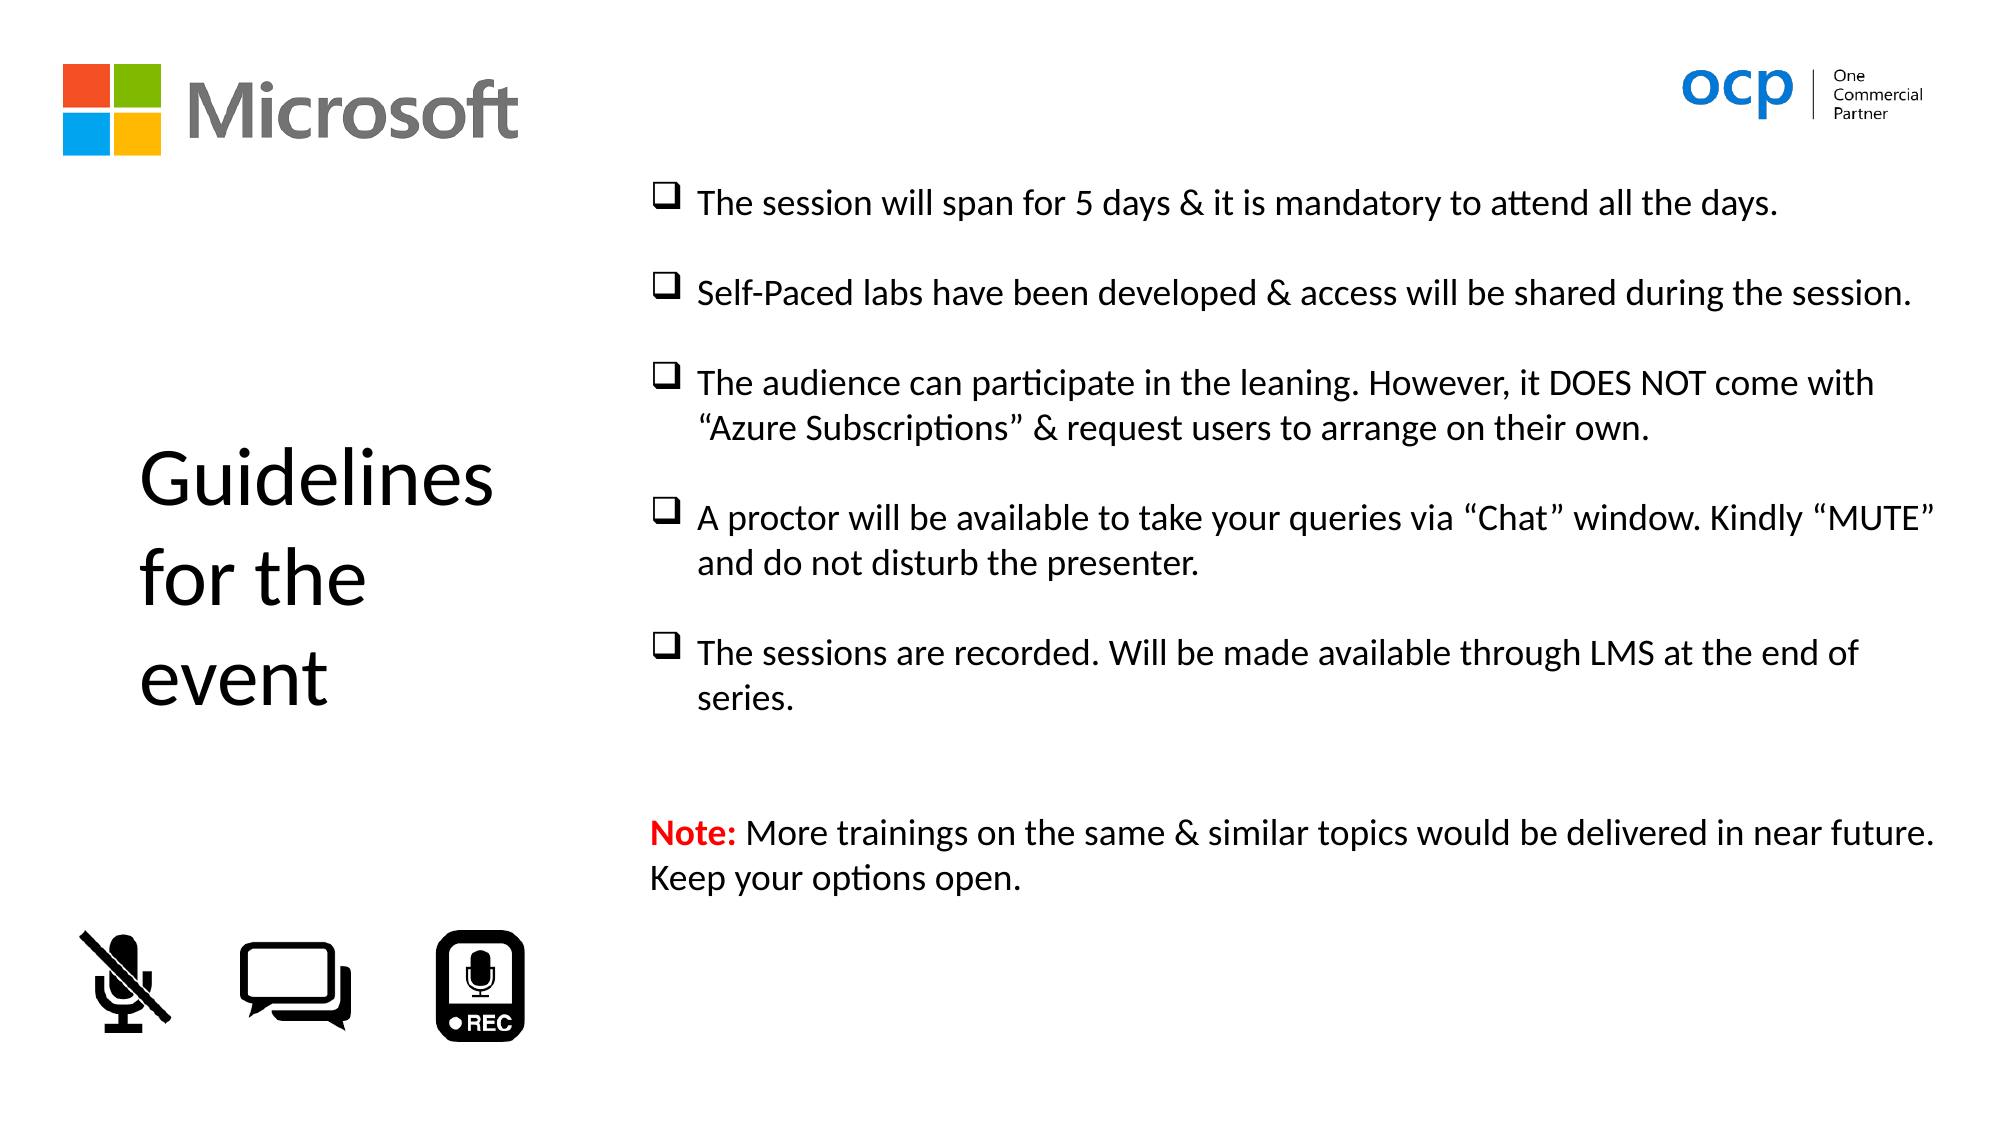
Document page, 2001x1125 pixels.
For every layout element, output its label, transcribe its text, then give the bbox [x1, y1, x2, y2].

text_box Guidelines for the event [124, 415, 578, 730]
picture [1647, 29, 1962, 156]
picture [63, 64, 521, 156]
picture [73, 930, 176, 1033]
text_box The session will span for 5 days & it is mandatory to attend all the days. Self-Paced labs have been developed & access will be shared during the session. The audience can participate in the leaning. However, it DOES NOT come with “Azure Subscriptions” & request users to arrange on their own. A proctor will be available to take your queries via “Chat” window. Kindly “MUTE” and do not disturb the presenter. The sessions are recorded. Will be made available through LMS at the end of series. Note: More trainings on the same & similar topics would be delivered in near future. Keep your options open. [635, 171, 1962, 906]
picture [424, 930, 536, 1042]
picture [240, 930, 351, 1042]
